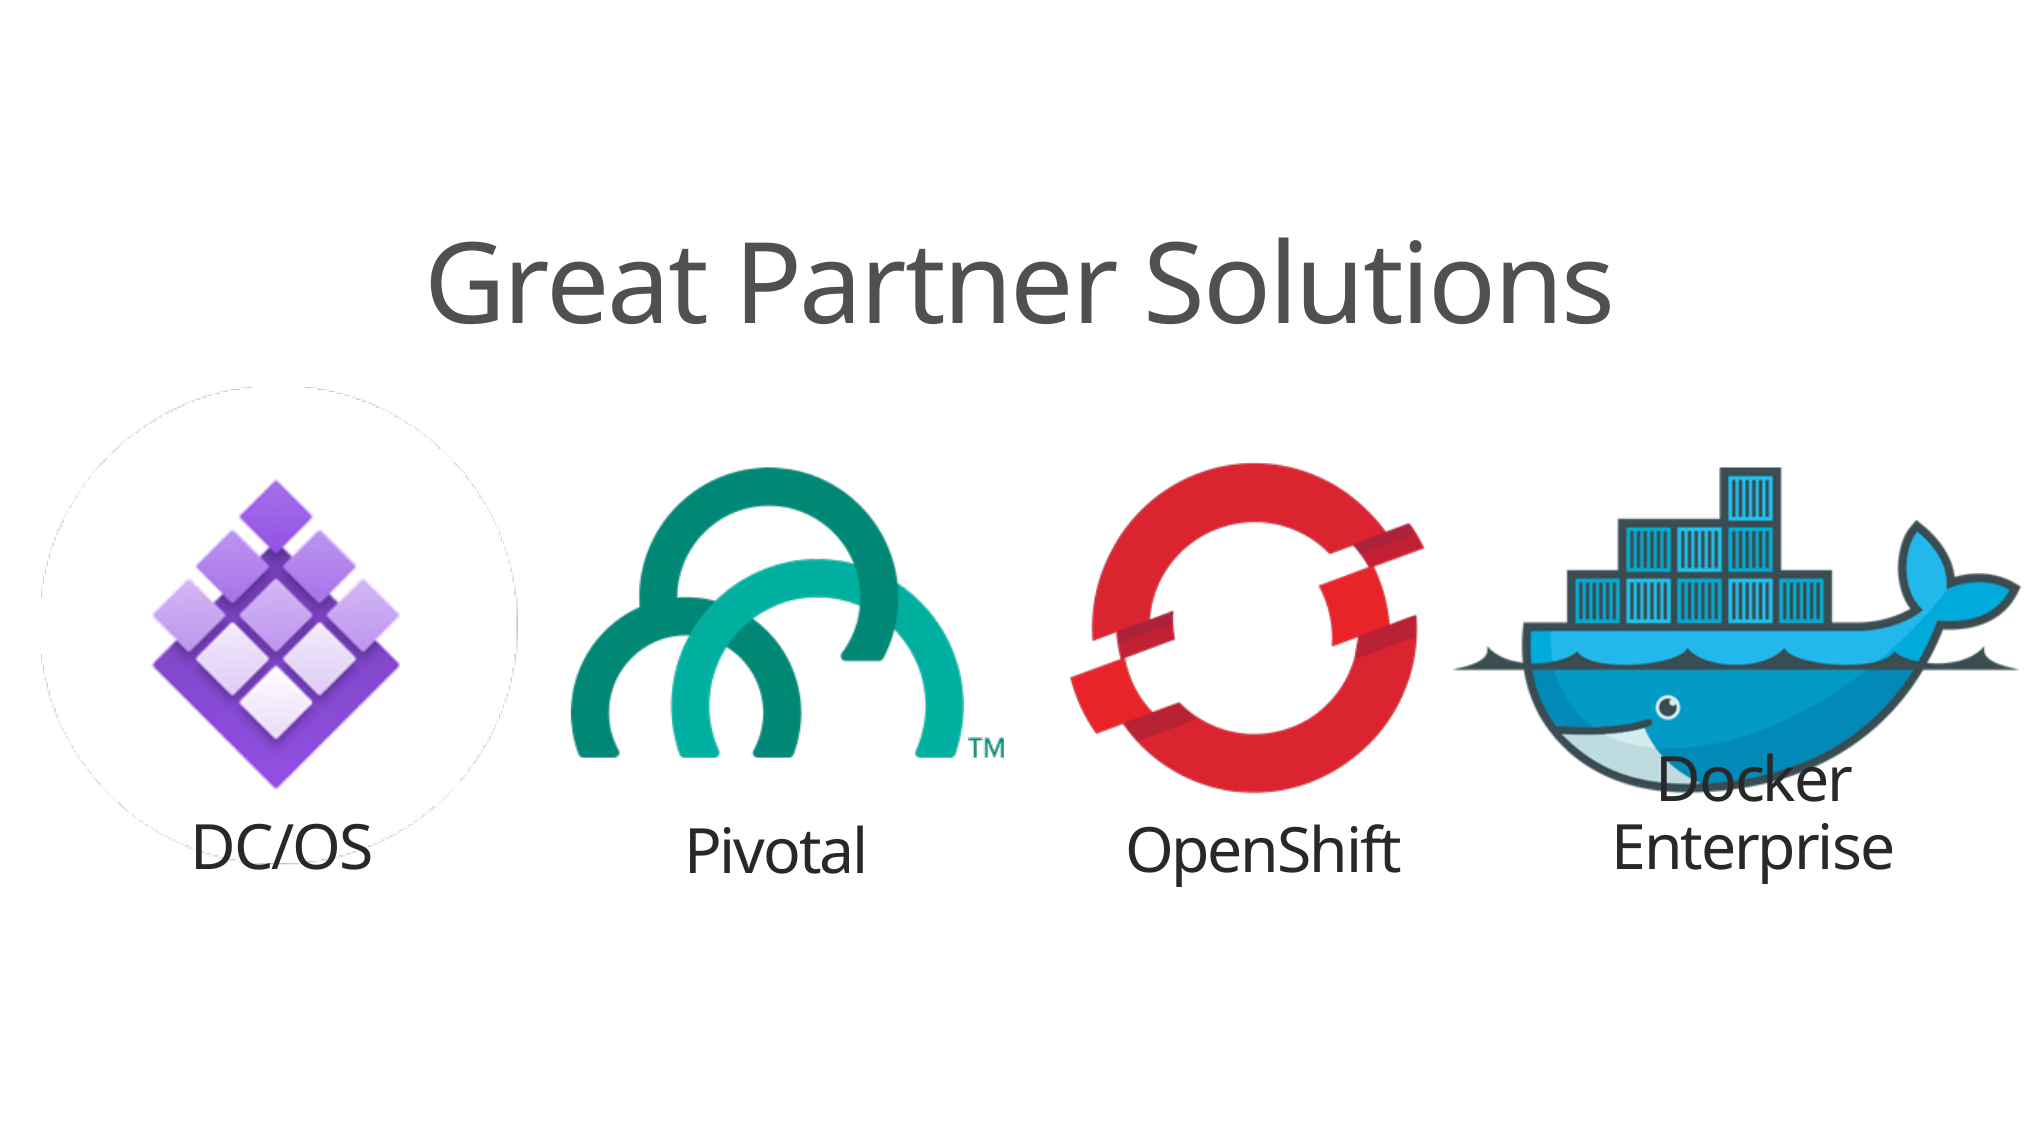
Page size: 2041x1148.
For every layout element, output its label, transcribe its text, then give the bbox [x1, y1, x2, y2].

picture [40, 386, 2041, 873]
text_box Great Partner Solutions [365, 223, 1675, 352]
text_box Pivotal [532, 799, 1021, 889]
text_box OpenShift [1020, 799, 1508, 888]
text_box Docker Enterprise [1507, 799, 2000, 885]
text_box DC/OS [36, 756, 529, 885]
